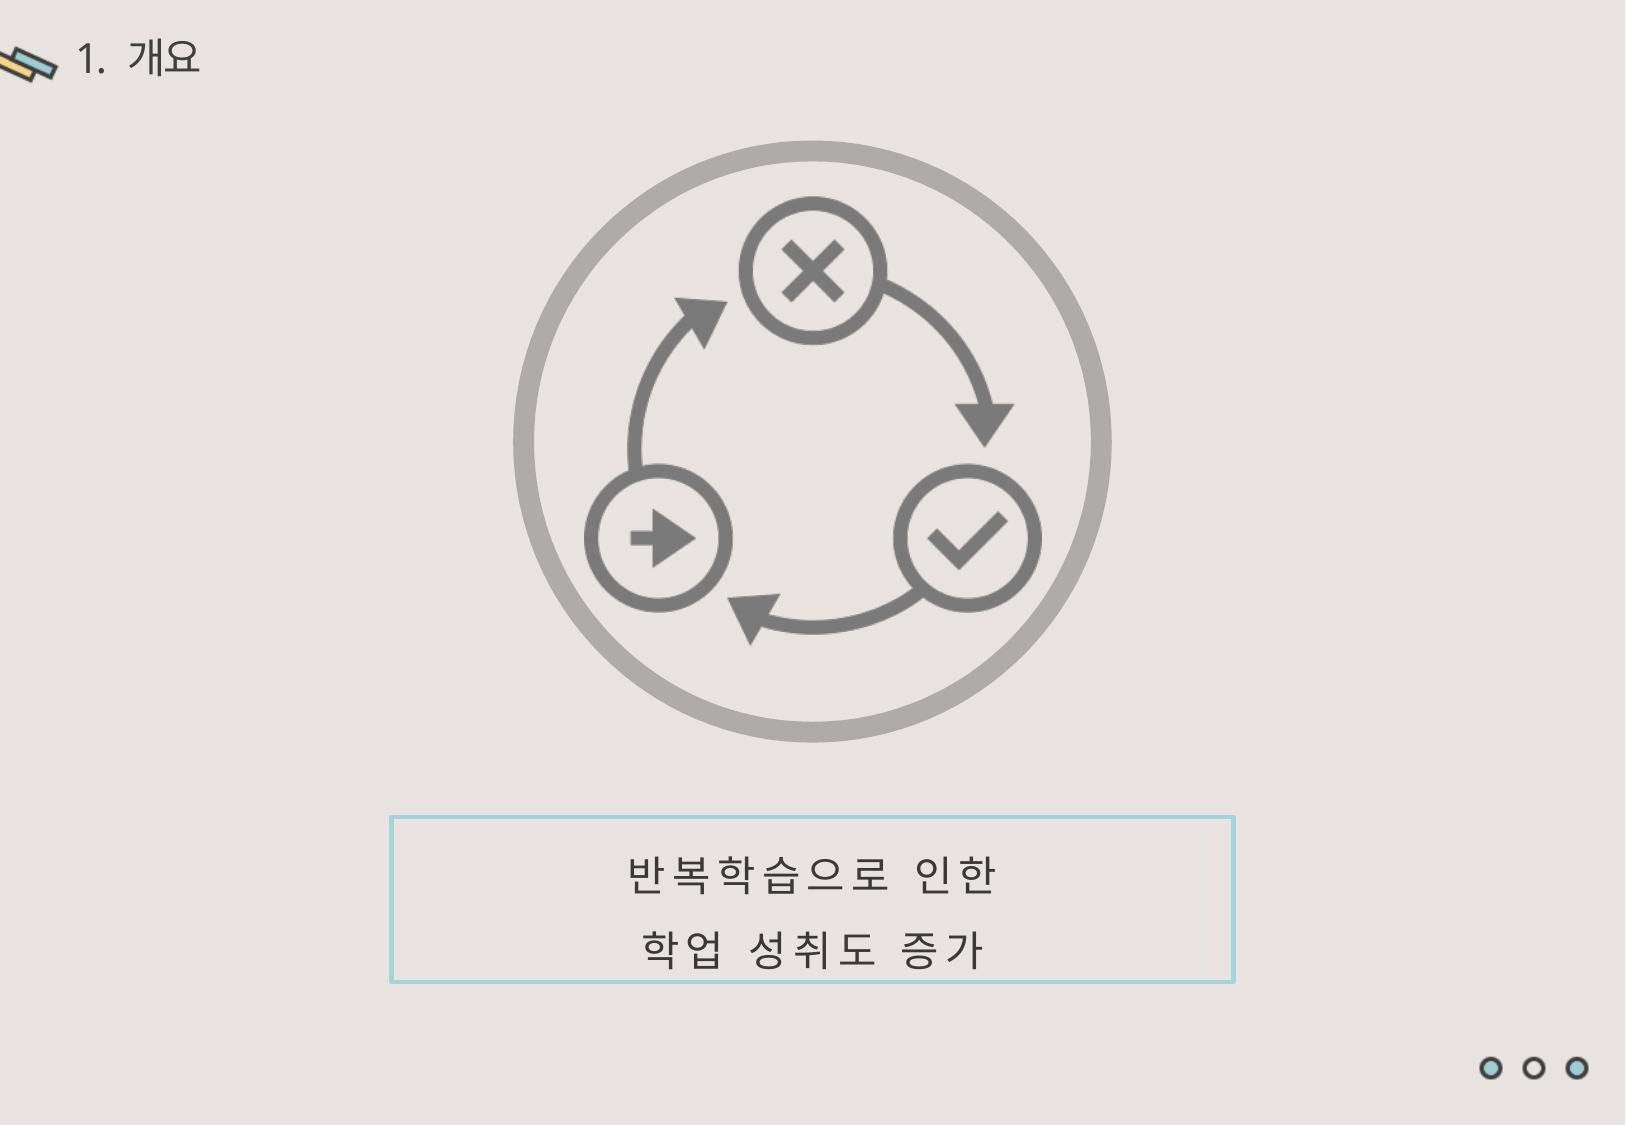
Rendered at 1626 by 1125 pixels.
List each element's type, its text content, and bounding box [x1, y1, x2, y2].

text_box [640, 675, 985, 733]
text_box [711, 150, 913, 169]
text_box [1065, 300, 1102, 583]
text_box 1. 개요 [60, 24, 220, 89]
text_box [523, 302, 559, 582]
text_box 반복학습으로 인한 학업 성취도 증가 [391, 817, 1234, 982]
picture [0, 0, 1626, 1125]
